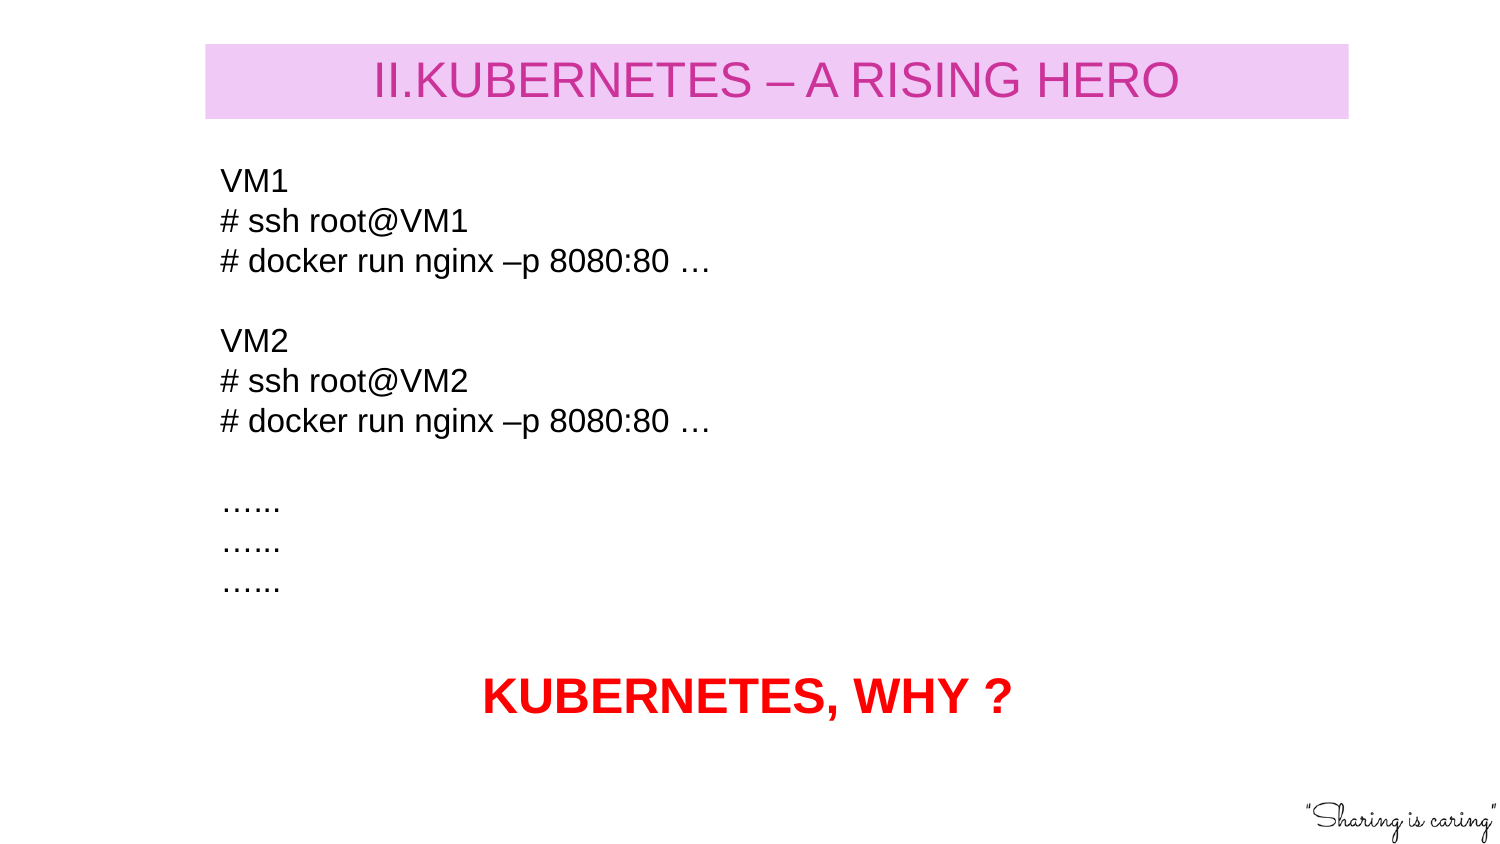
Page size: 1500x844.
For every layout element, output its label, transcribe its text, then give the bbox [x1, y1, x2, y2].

list VM1 # ssh root@VM1 # docker run nginx –p 8080:80 … VM2 # ssh root@VM2 # docker run nginx –p 8080:80 … …... …... …... [205, 144, 1360, 623]
title KUBERNETES, WHY ? [467, 623, 1032, 773]
picture [1302, 797, 1500, 844]
text_box II.KUBERNETES – A RISING HERO [205, 44, 1349, 119]
